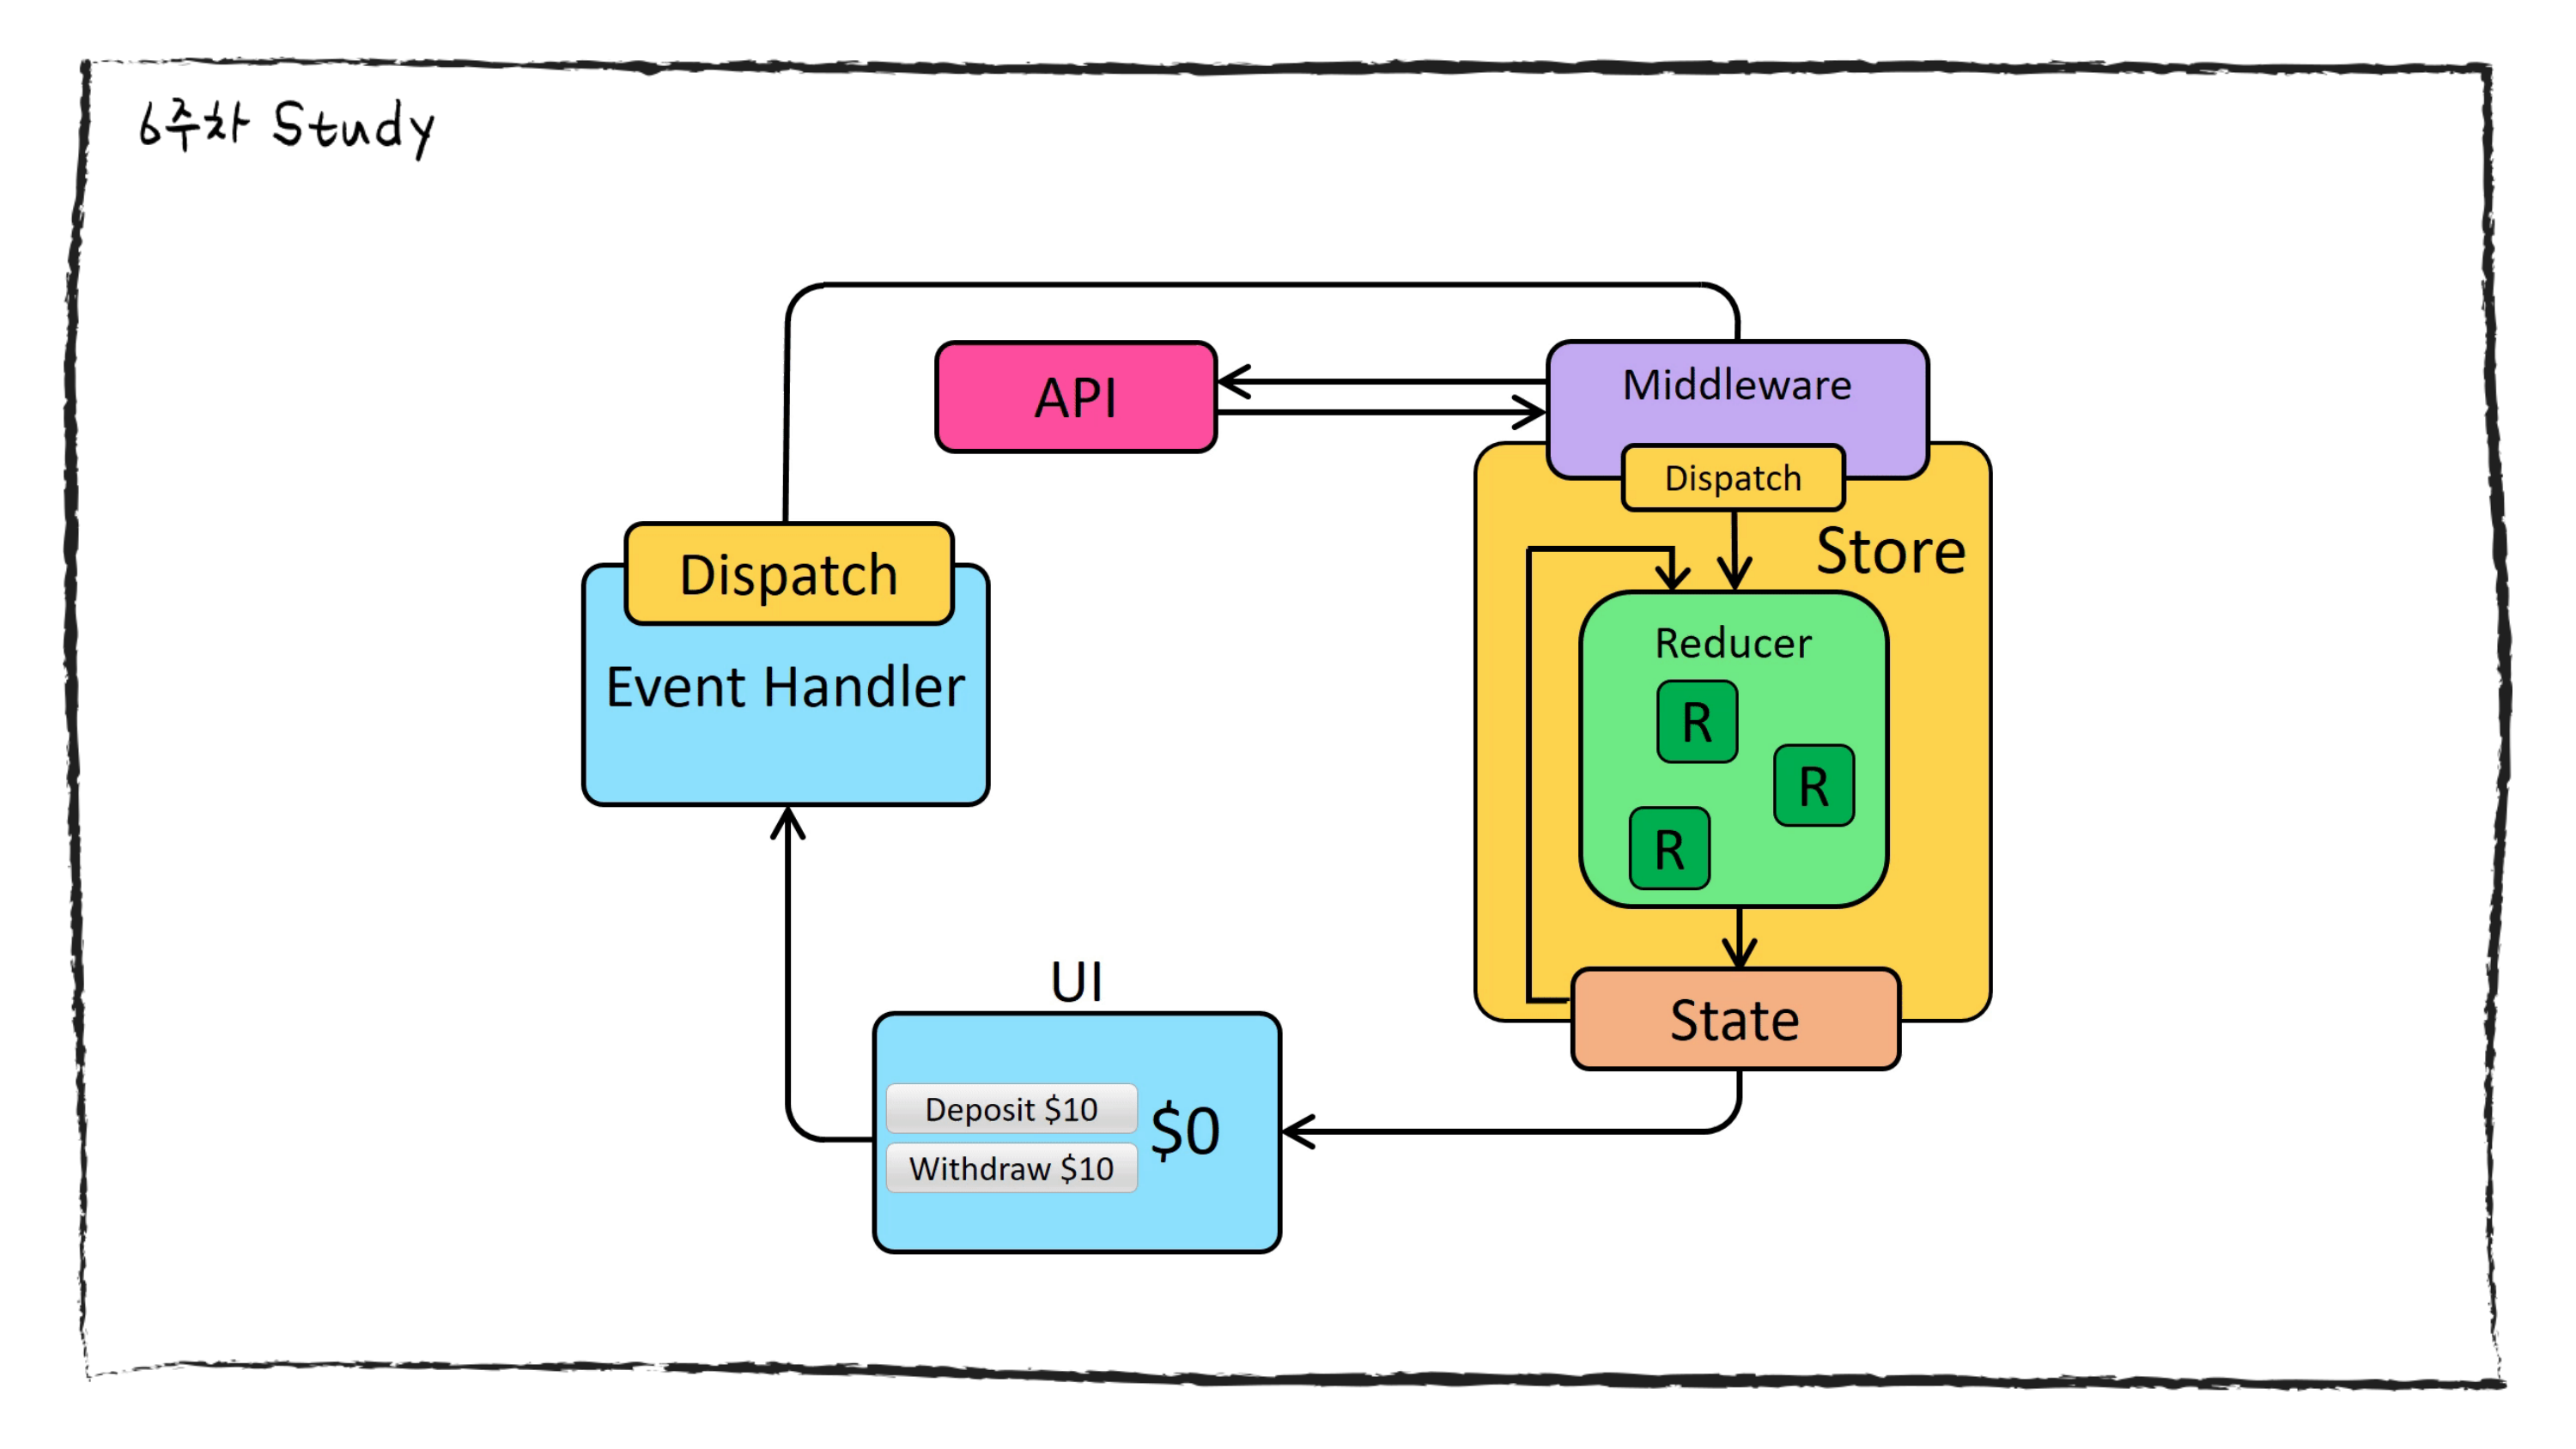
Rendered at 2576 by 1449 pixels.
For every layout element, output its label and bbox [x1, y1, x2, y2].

text_box [63, 56, 2513, 1392]
picture [0, 70, 458, 193]
picture [575, 190, 2001, 1258]
